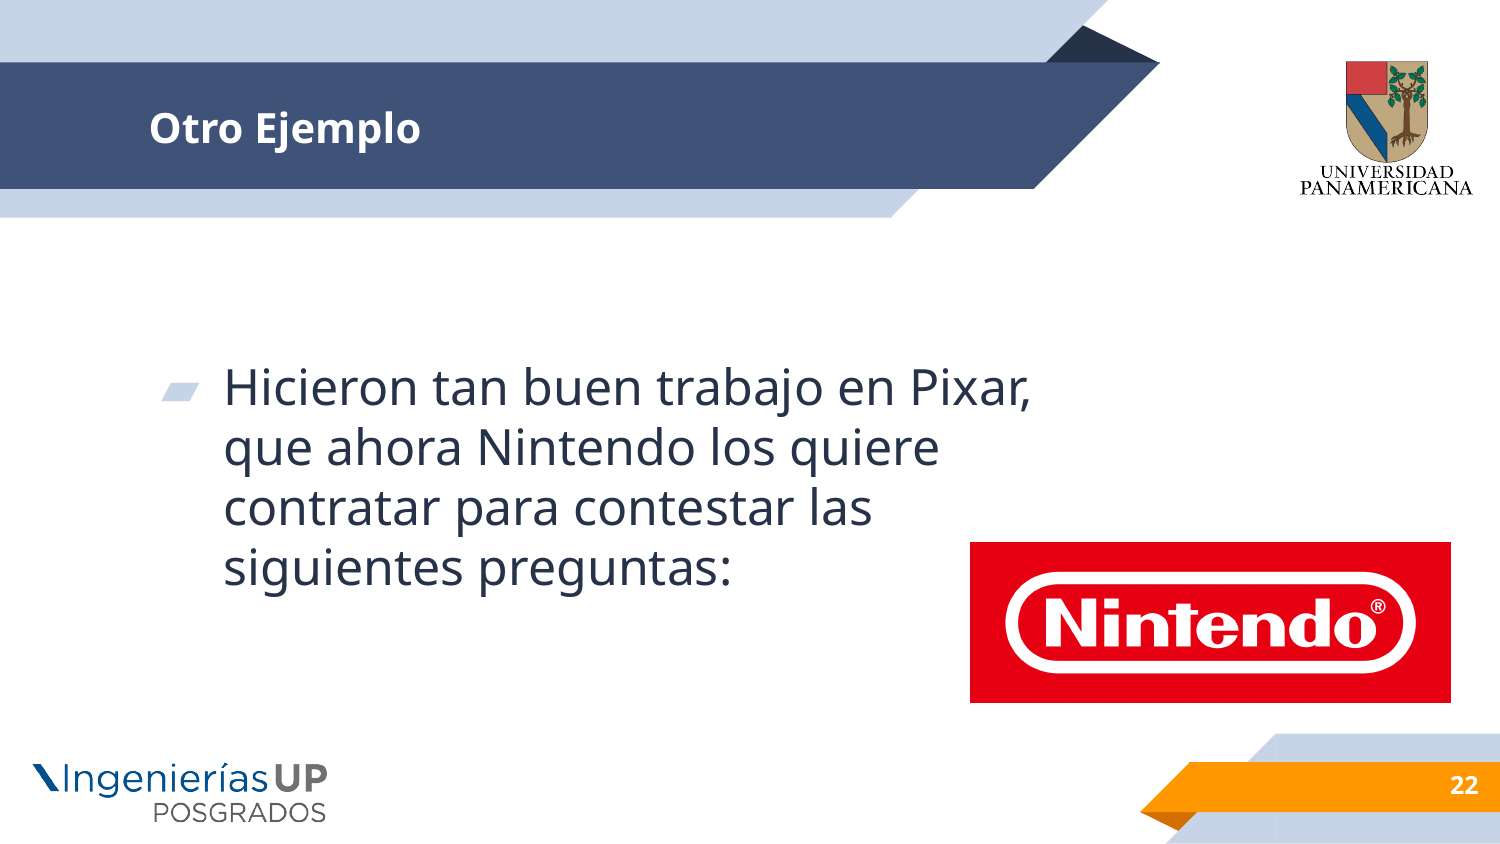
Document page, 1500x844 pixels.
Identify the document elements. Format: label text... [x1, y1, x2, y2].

picture [970, 542, 1451, 703]
list Hicieron tan buen trabajo en Pixar, que ahora Nintendo los quiere contratar para contestar las siguientes preguntas: [133, 217, 1140, 734]
title Otro Ejemplo [133, 64, 1035, 190]
picture [1286, 44, 1490, 210]
picture [15, 737, 344, 844]
slide_number 22 [1249, 760, 1494, 813]
